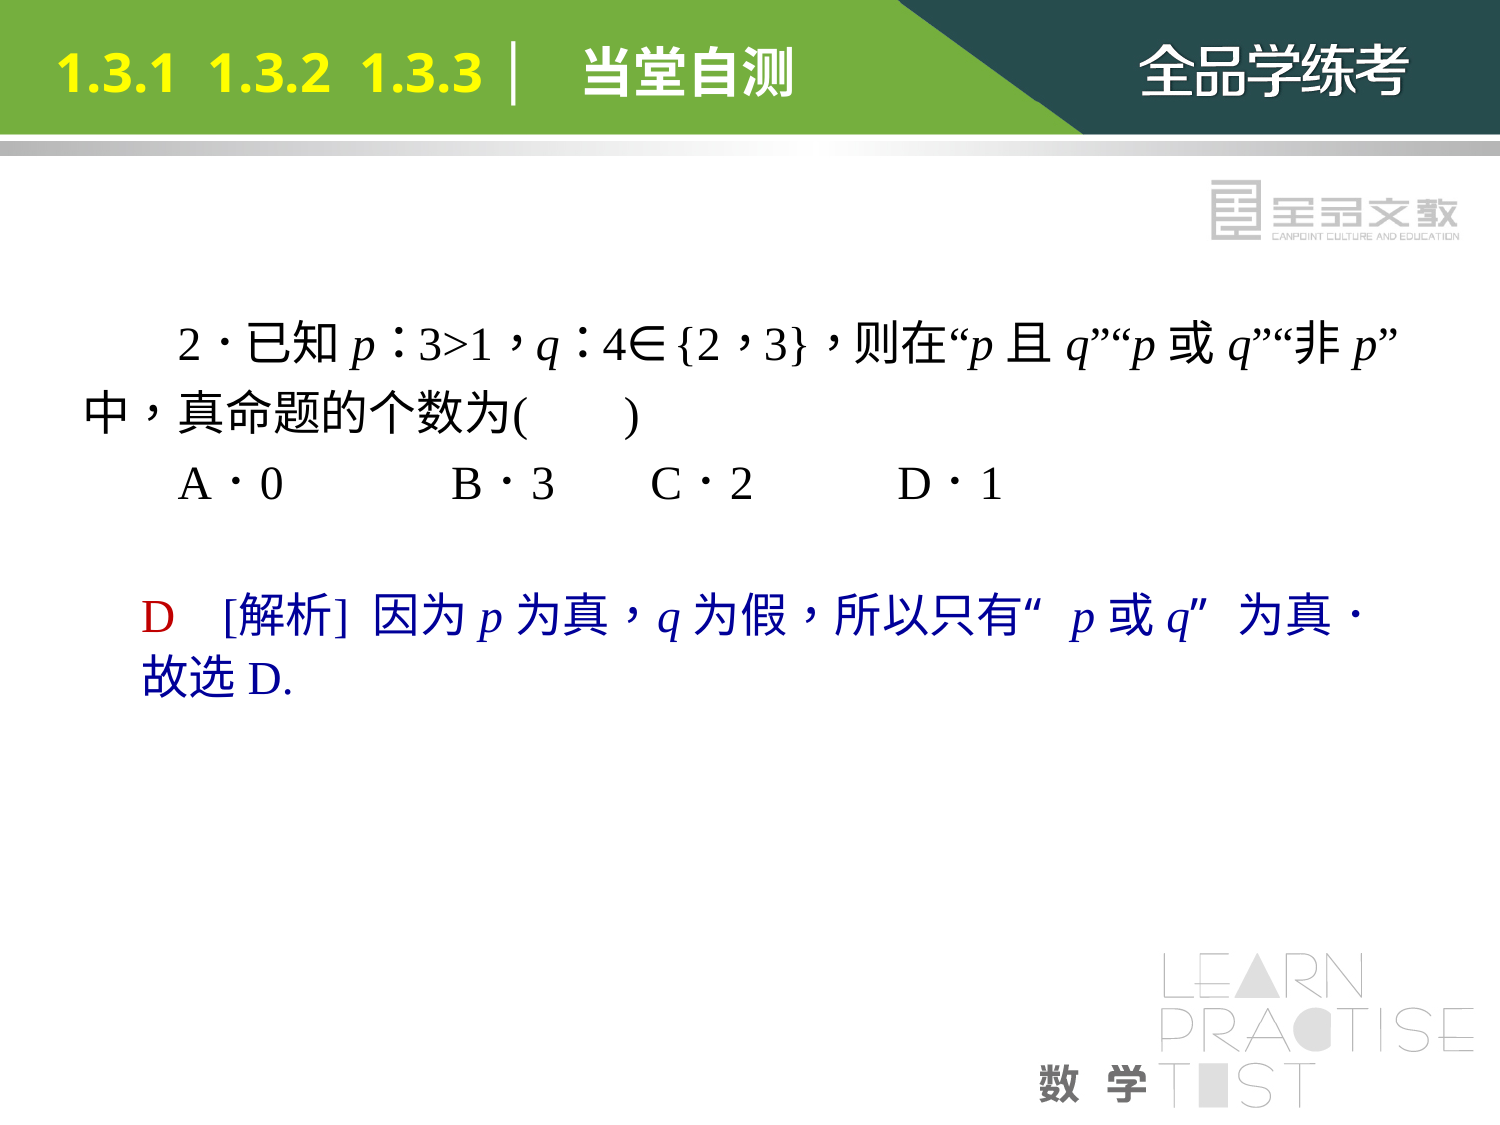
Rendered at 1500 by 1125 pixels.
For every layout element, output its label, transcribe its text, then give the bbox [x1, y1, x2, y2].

picture [0, 0, 1500, 1125]
text_box 1.3.1 1.3.2 1.3.3 │ 当堂自测 [41, 30, 1057, 111]
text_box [140, 585, 1393, 1019]
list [81, 304, 1400, 947]
